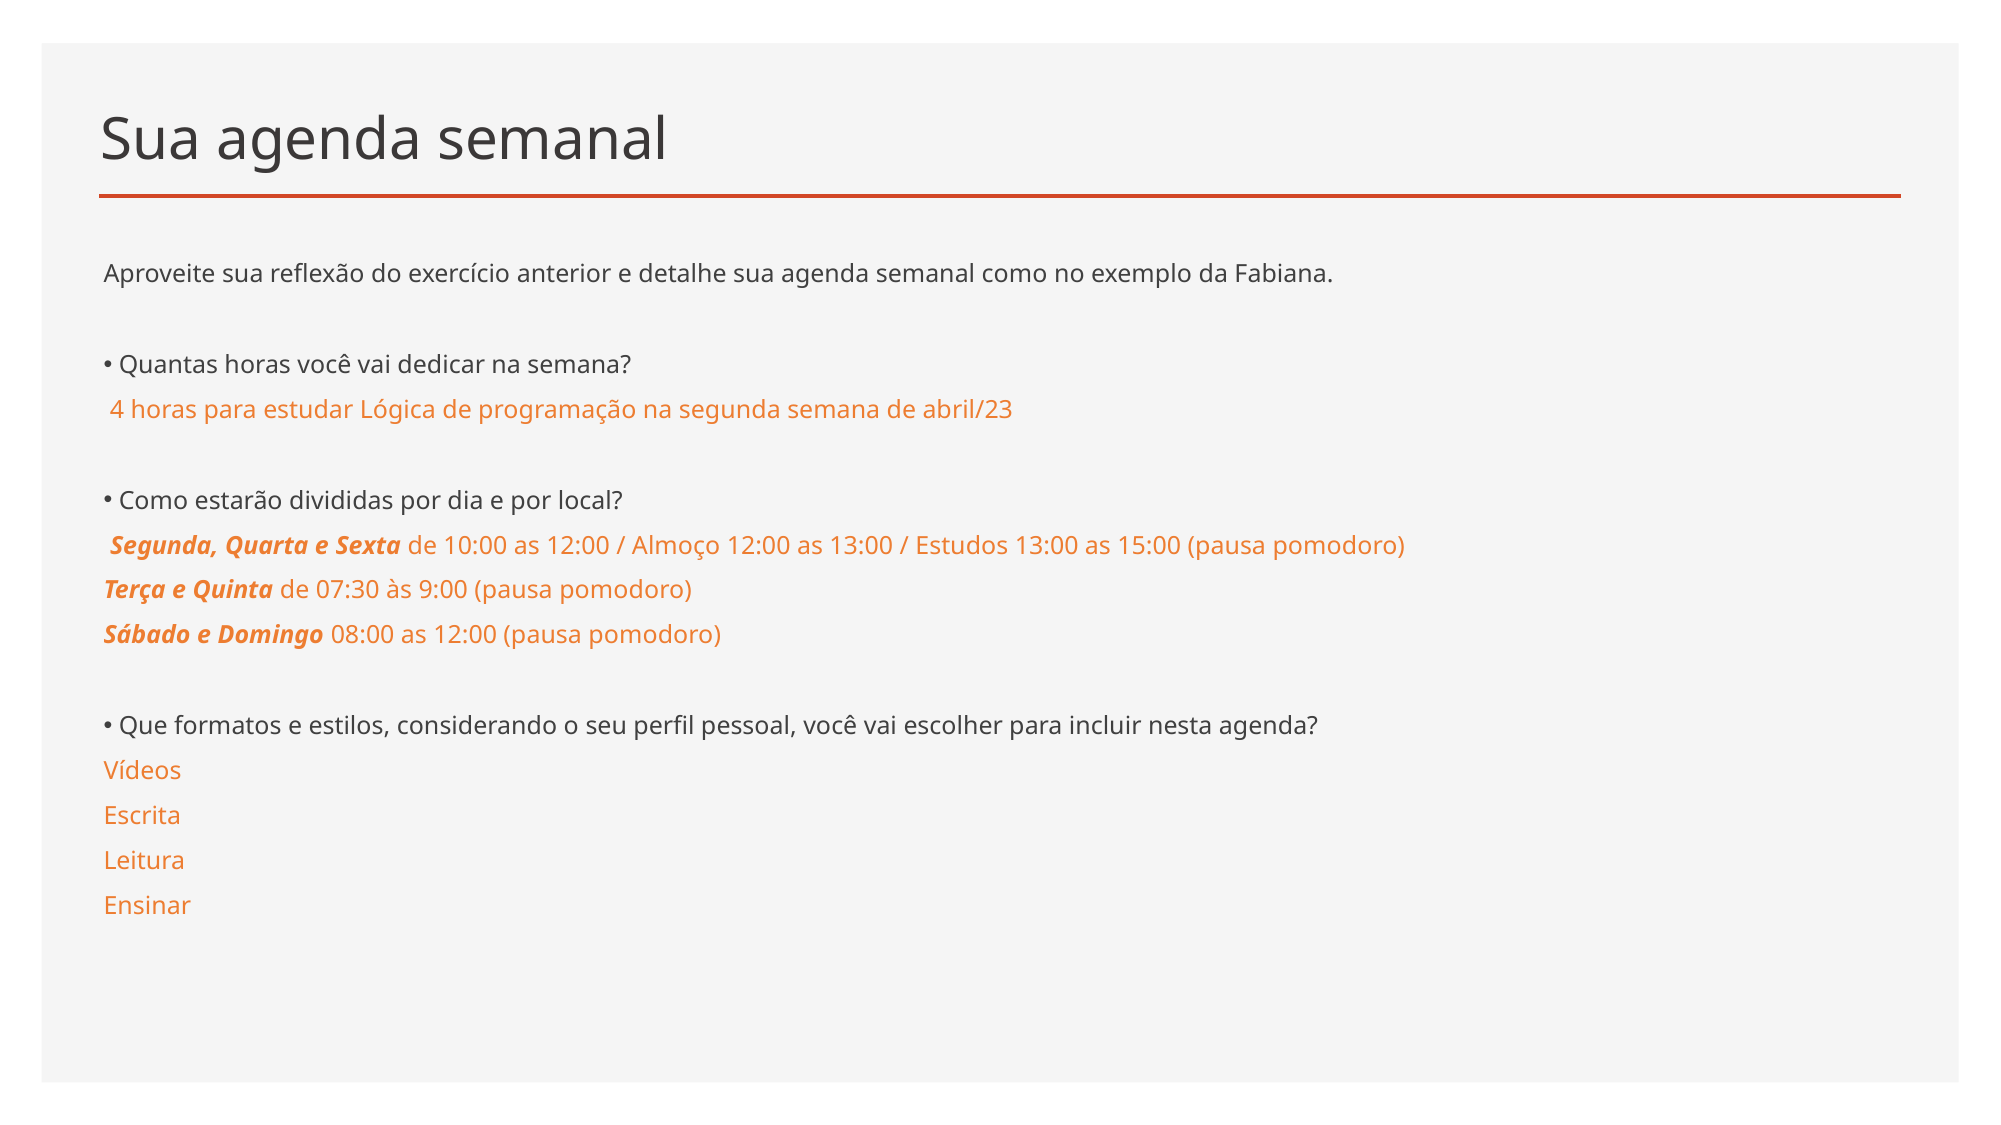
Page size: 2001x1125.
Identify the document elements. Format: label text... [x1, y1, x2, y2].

list Aproveite sua reflexão do exercício anterior e detalhe sua agenda semanal como no exemplo da Fabiana. Quantas horas você vai dedicar na semana? 4 horas para estudar Lógica de programação na segunda semana de abril/23 Como estarão divididas por dia e por local? Segunda, Quarta e Sexta de 10:00 as 12:00 / Almoço 12:00 as 13:00 / Estudos 13:00 as 15:00 (pausa pomodoro) Terça e Quinta de 07:30 às 9:00 (pausa pomodoro) Sábado e Domingo 08:00 as 12:00 (pausa pomodoro) Que formatos e estilos, considerando o seu perfil pessoal, você vai escolher para incluir nesta agenda? Vídeos Escrita Leitura Ensinar [88, 235, 1903, 1052]
title Sua agenda semanal [85, 73, 1214, 179]
